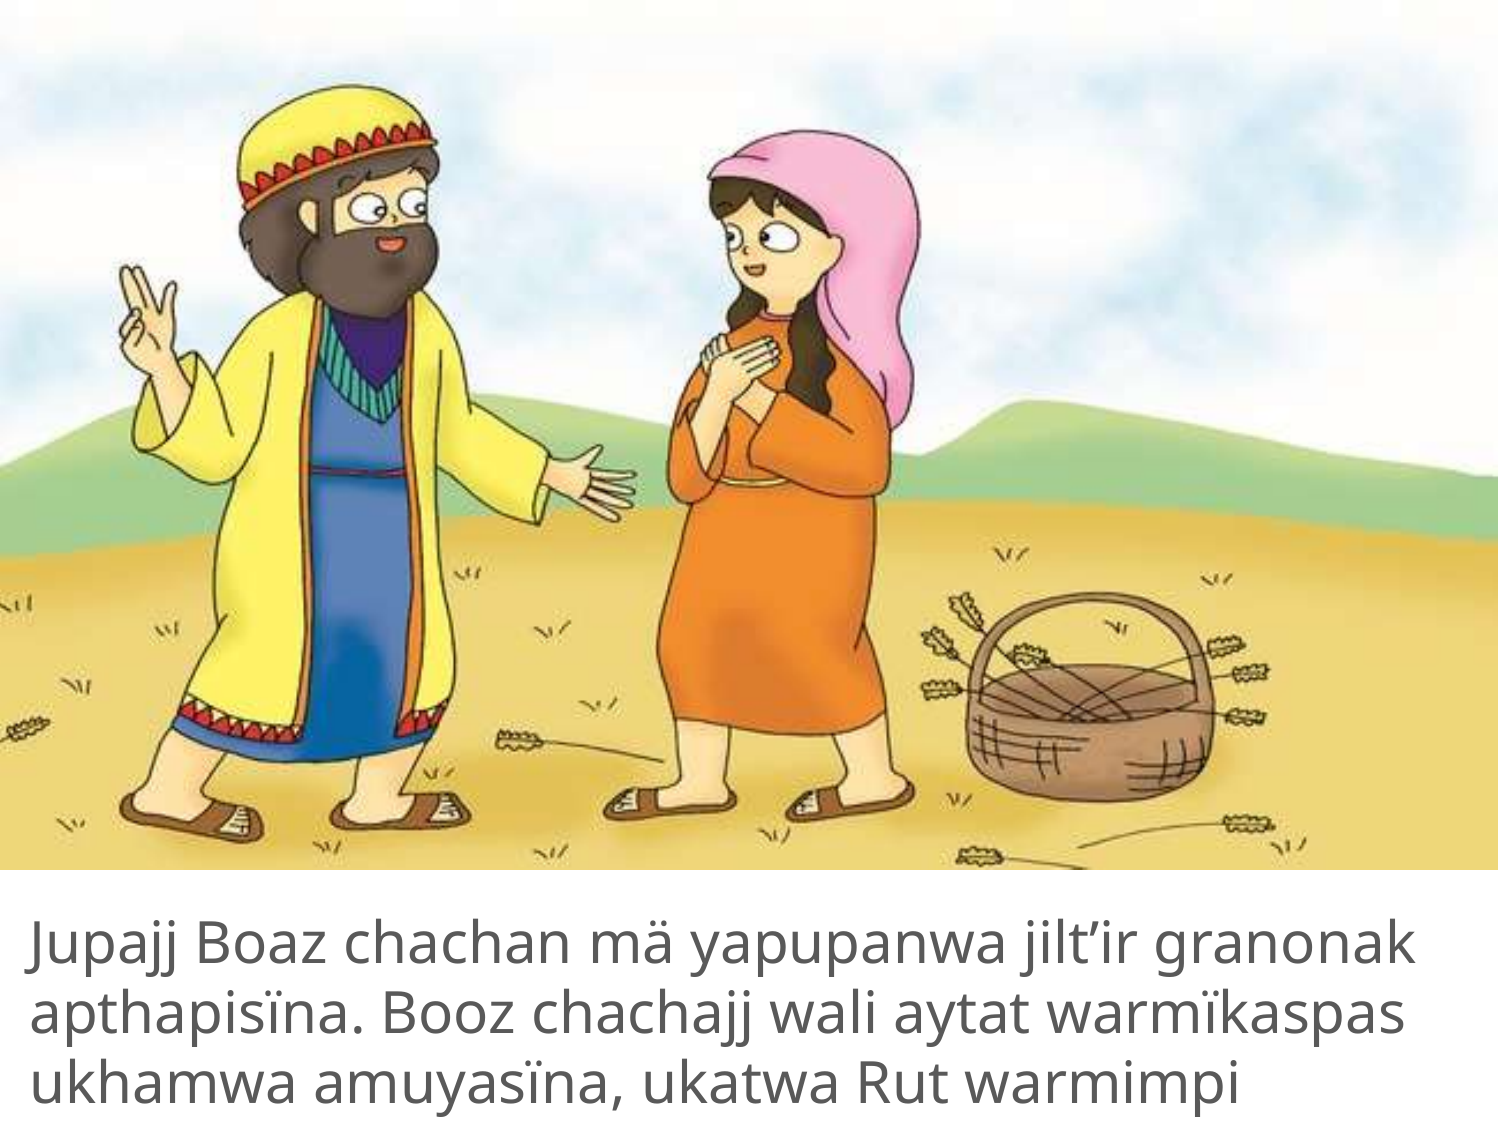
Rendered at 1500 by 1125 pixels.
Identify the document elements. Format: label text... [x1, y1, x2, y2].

picture [0, 0, 1498, 870]
text_box Jupajj Boaz chachan mä yapupanwa jiltʼir granonak apthapisïna. Booz chachajj wali aytat warmïkaspas ukhamwa amuyasïna, ukatwa Rut warmimpi casarasïna. [14, 897, 1500, 1125]
